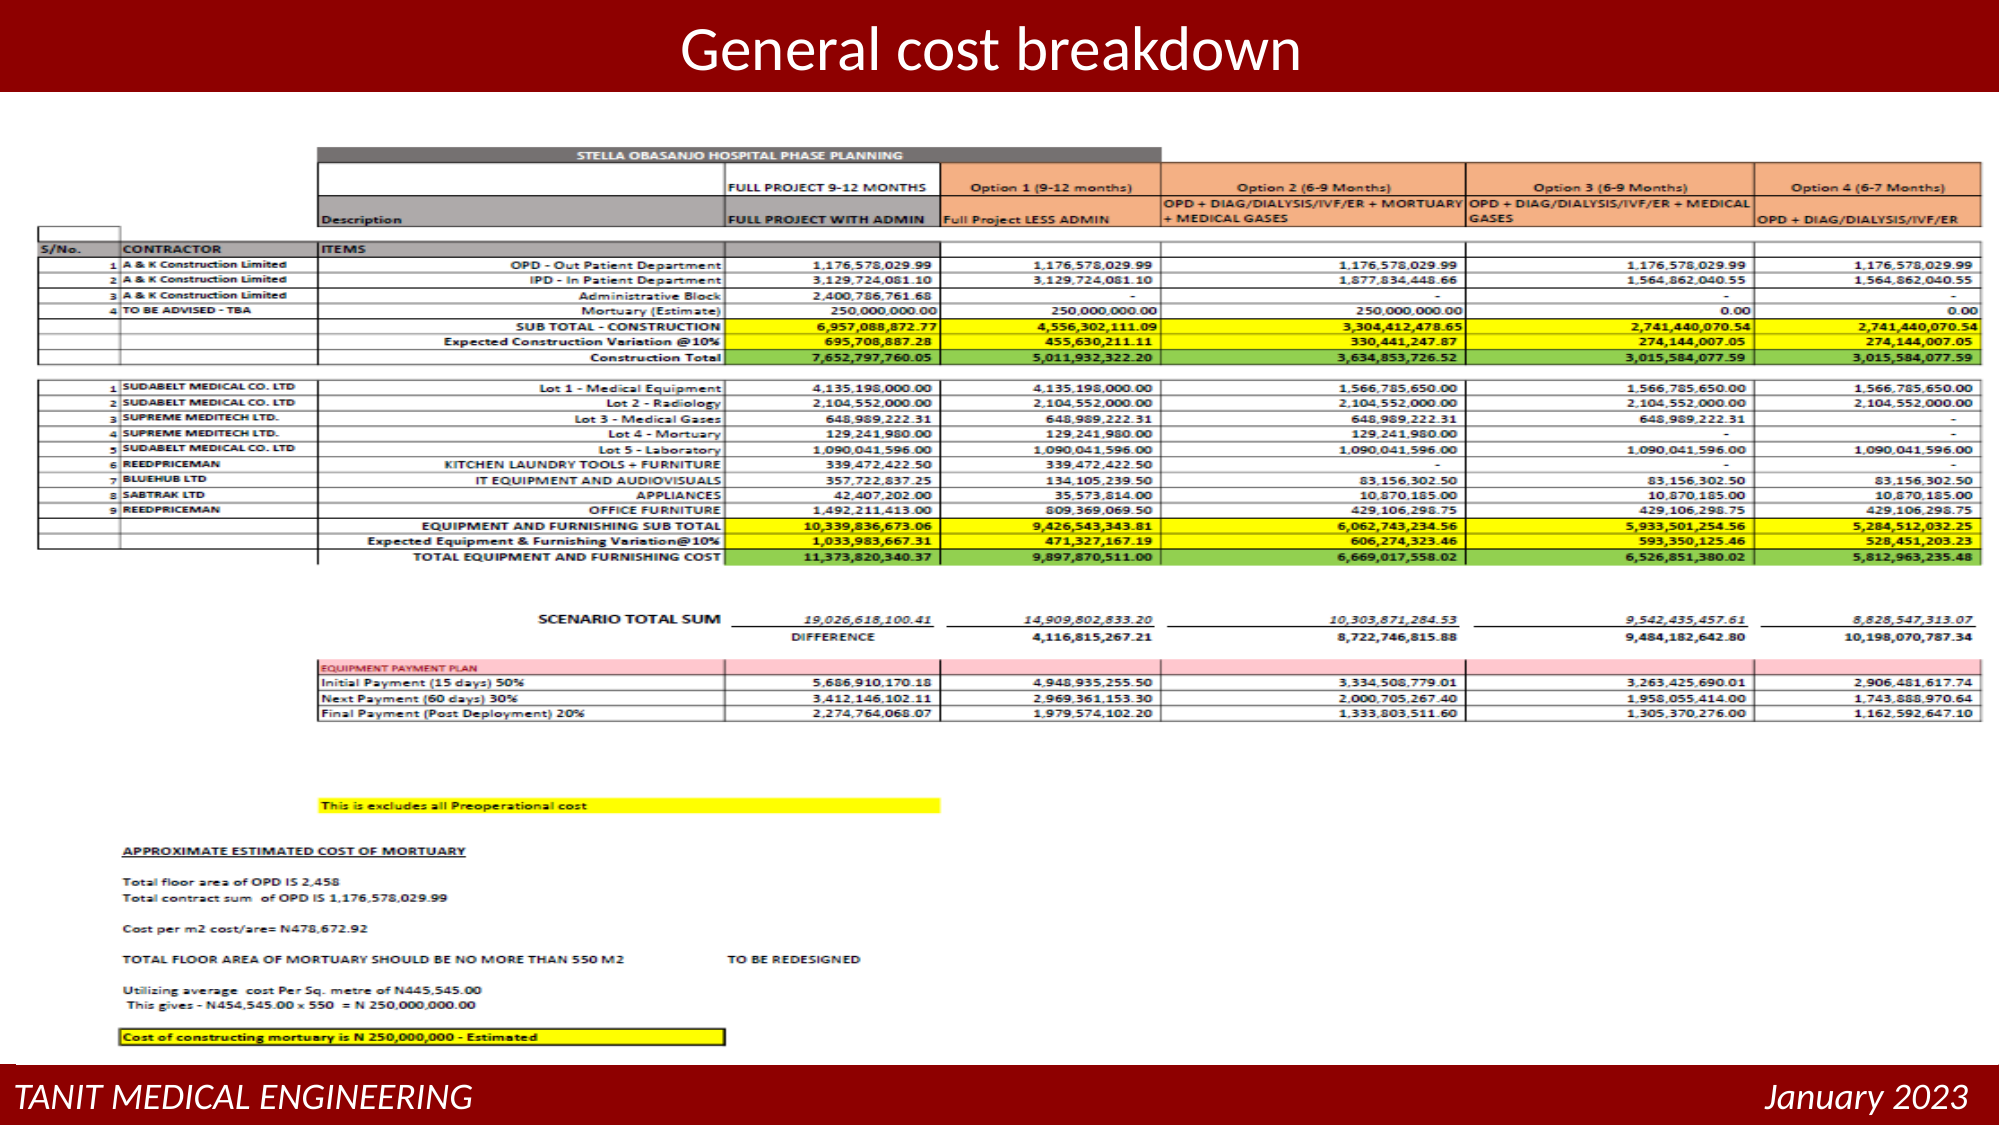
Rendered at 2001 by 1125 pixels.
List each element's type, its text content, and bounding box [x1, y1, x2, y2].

title General cost breakdown [0, 0, 1999, 92]
picture [15, 117, 1999, 1065]
text_box TANIT MEDICAL ENGINEERING January 2023 [0, 1064, 1999, 1125]
